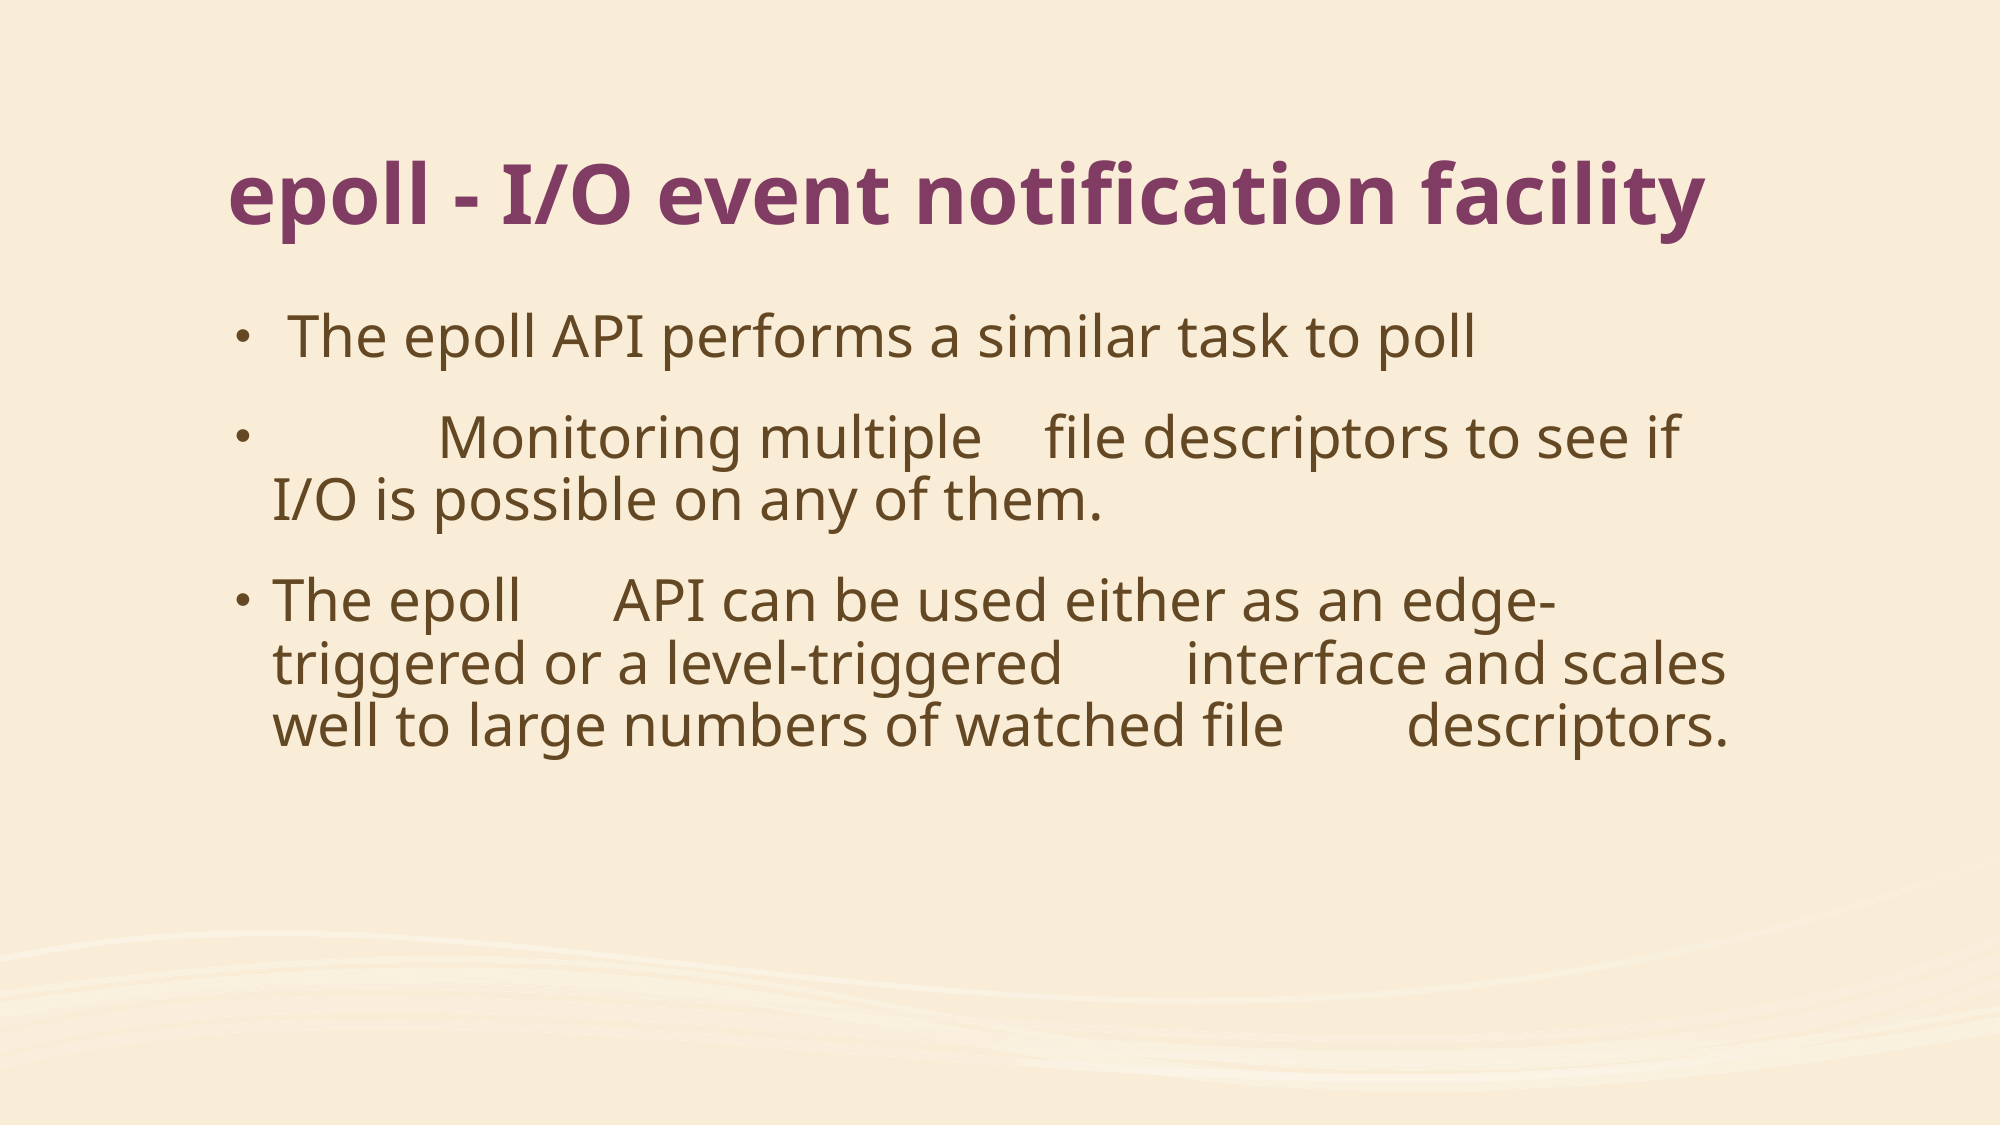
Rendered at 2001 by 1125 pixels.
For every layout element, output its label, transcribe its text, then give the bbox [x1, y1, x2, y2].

title epoll - I/O event notification facility [212, 50, 1788, 250]
list The epoll API performs a similar task to poll Monitoring multiple file descriptors to see if I/O is possible on any of them. The epoll API can be used either as an edge-triggered or a level-triggered interface and scales well to large numbers of watched file descriptors. [212, 299, 1788, 950]
